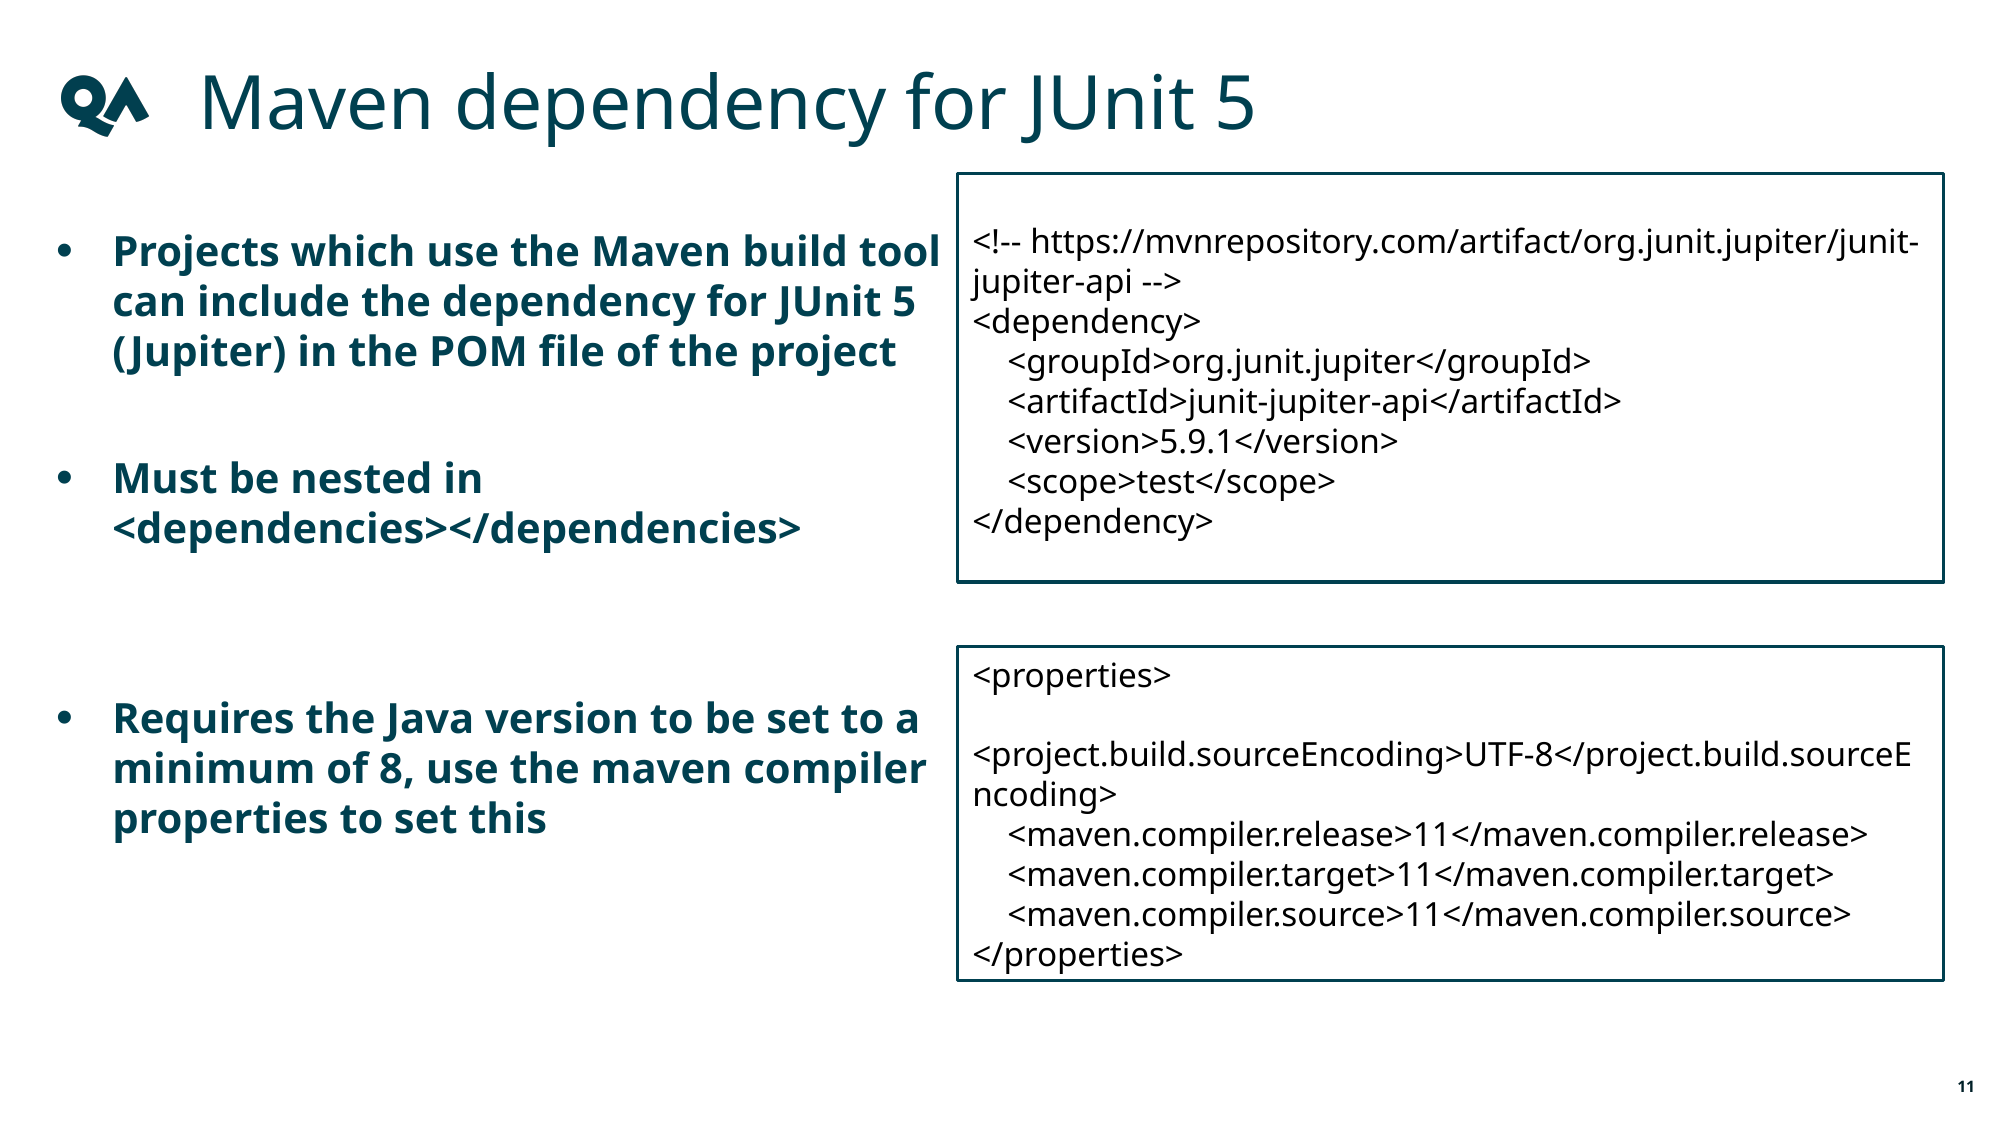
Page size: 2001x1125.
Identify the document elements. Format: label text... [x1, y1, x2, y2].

list Projects which use the Maven build tool can include the dependency for JUnit 5 (Jupiter) in the POM file of the project Must be nested in <dependencies></dependencies> Requires the Java version to be set to a minimum of 8, use the maven compiler properties to set this [55, 224, 943, 1038]
slide_number 11 [1846, 1068, 1976, 1098]
text_box <!-- https://mvnrepository.com/artifact/org.junit.jupiter/junit-jupiter-api --> <dependency> <groupId>org.junit.jupiter</groupId> <artifactId>junit-jupiter-api</artifactId> <version>5.9.1</version> <scope>test</scope> </dependency> [957, 173, 1944, 583]
title Maven dependency for JUnit 5 [198, 54, 1946, 187]
picture [44, 61, 166, 148]
text_box <properties> <project.build.sourceEncoding>UTF-8</project.build.sourceEncoding> <maven.compiler.release>11</maven.compiler.release> <maven.compiler.target>11</maven.compiler.target> <maven.compiler.source>11</maven.compiler.source> </properties> [957, 646, 1944, 981]
